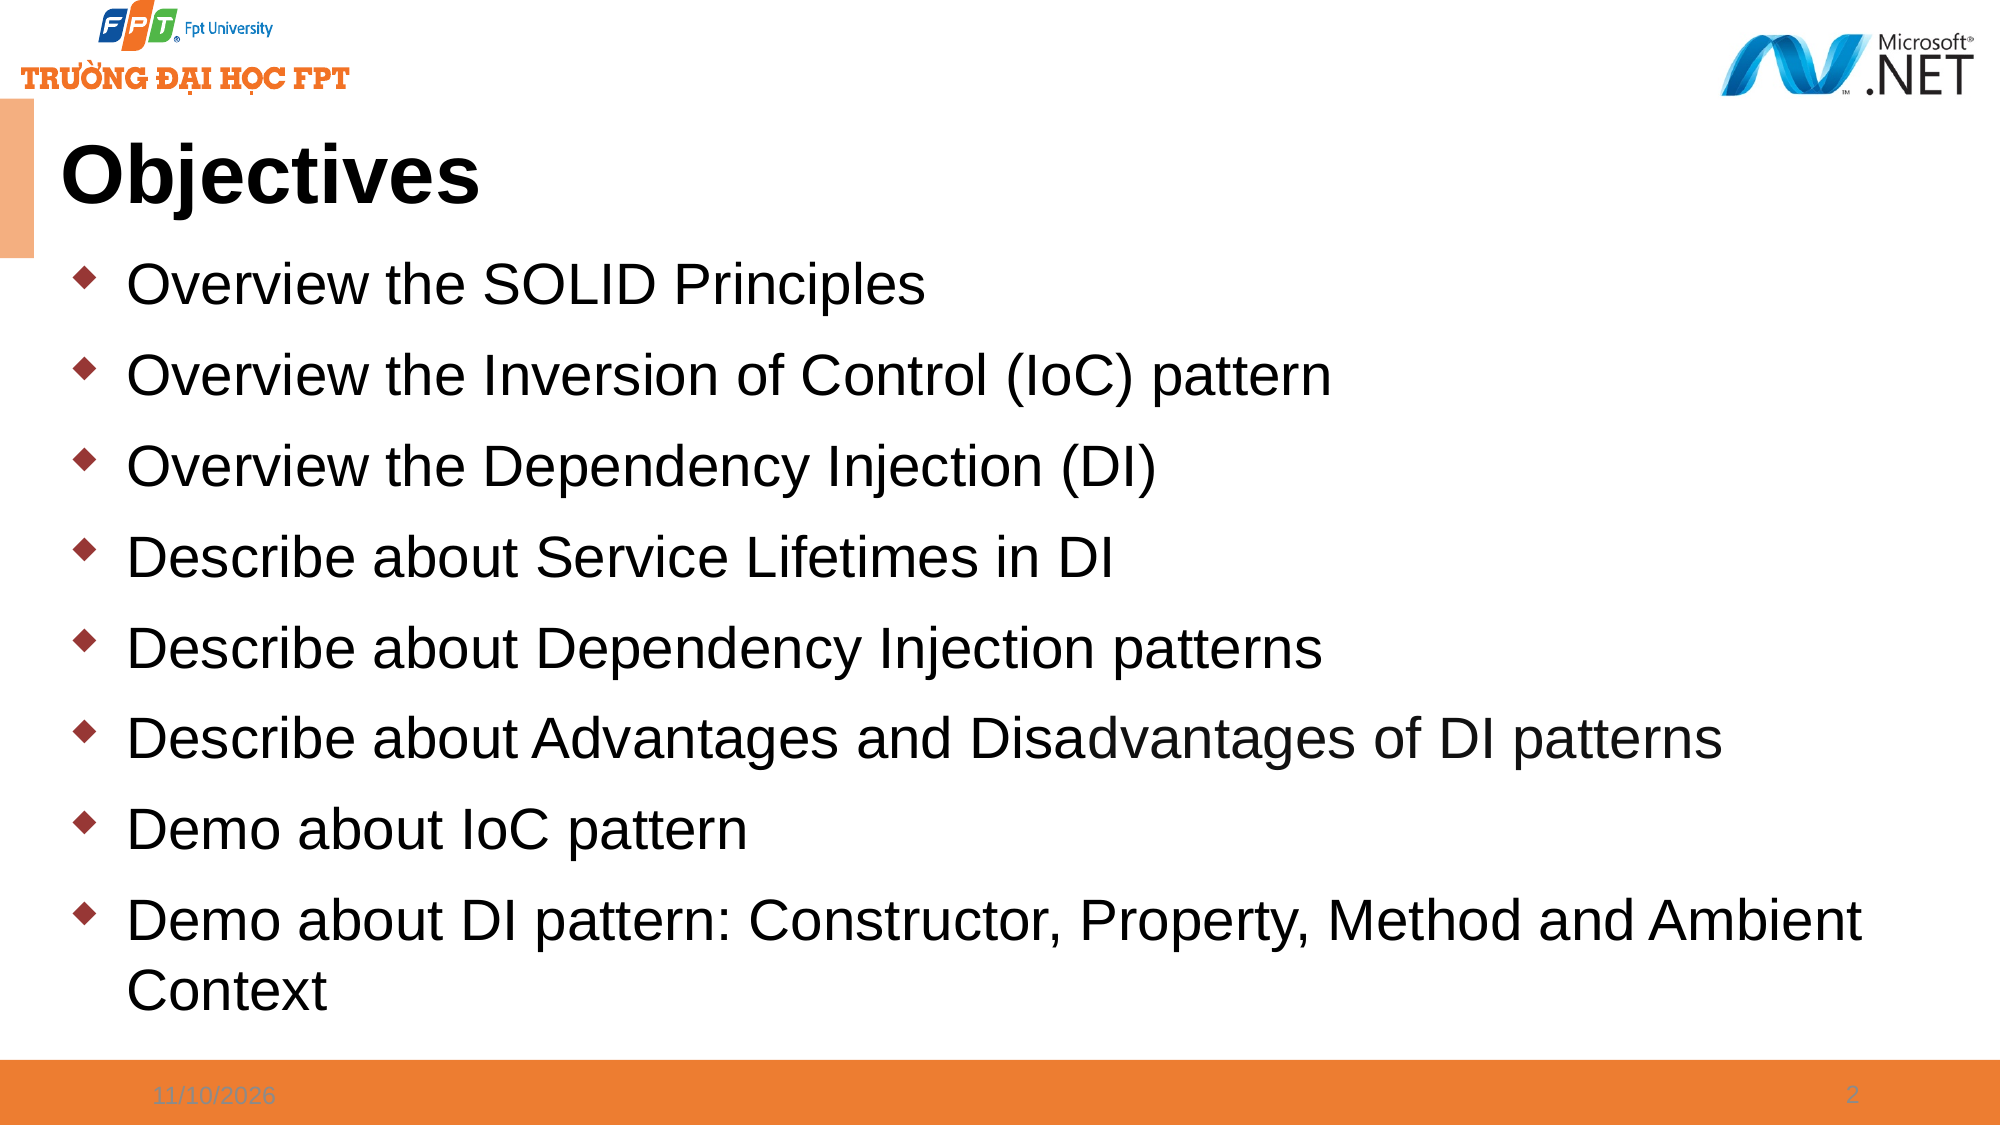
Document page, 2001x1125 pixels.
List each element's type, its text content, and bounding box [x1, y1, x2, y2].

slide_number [137, 1064, 588, 1124]
slide_number 2 [1424, 1063, 1875, 1123]
title Objectives [45, 115, 1819, 238]
list Overview the SOLID Principles Overview the Inversion of Control (IoC) pattern Overview the Dependency Injection (DI) Describe about Service Lifetimes in DI Describe about Dependency Injection patterns Describe about Advantages and Disadvantages of DI patterns Demo about IoC pattern Demo about DI pattern: Constructor, Property, Method and Ambient Context [55, 238, 1912, 1040]
picture [1685, 0, 2001, 129]
